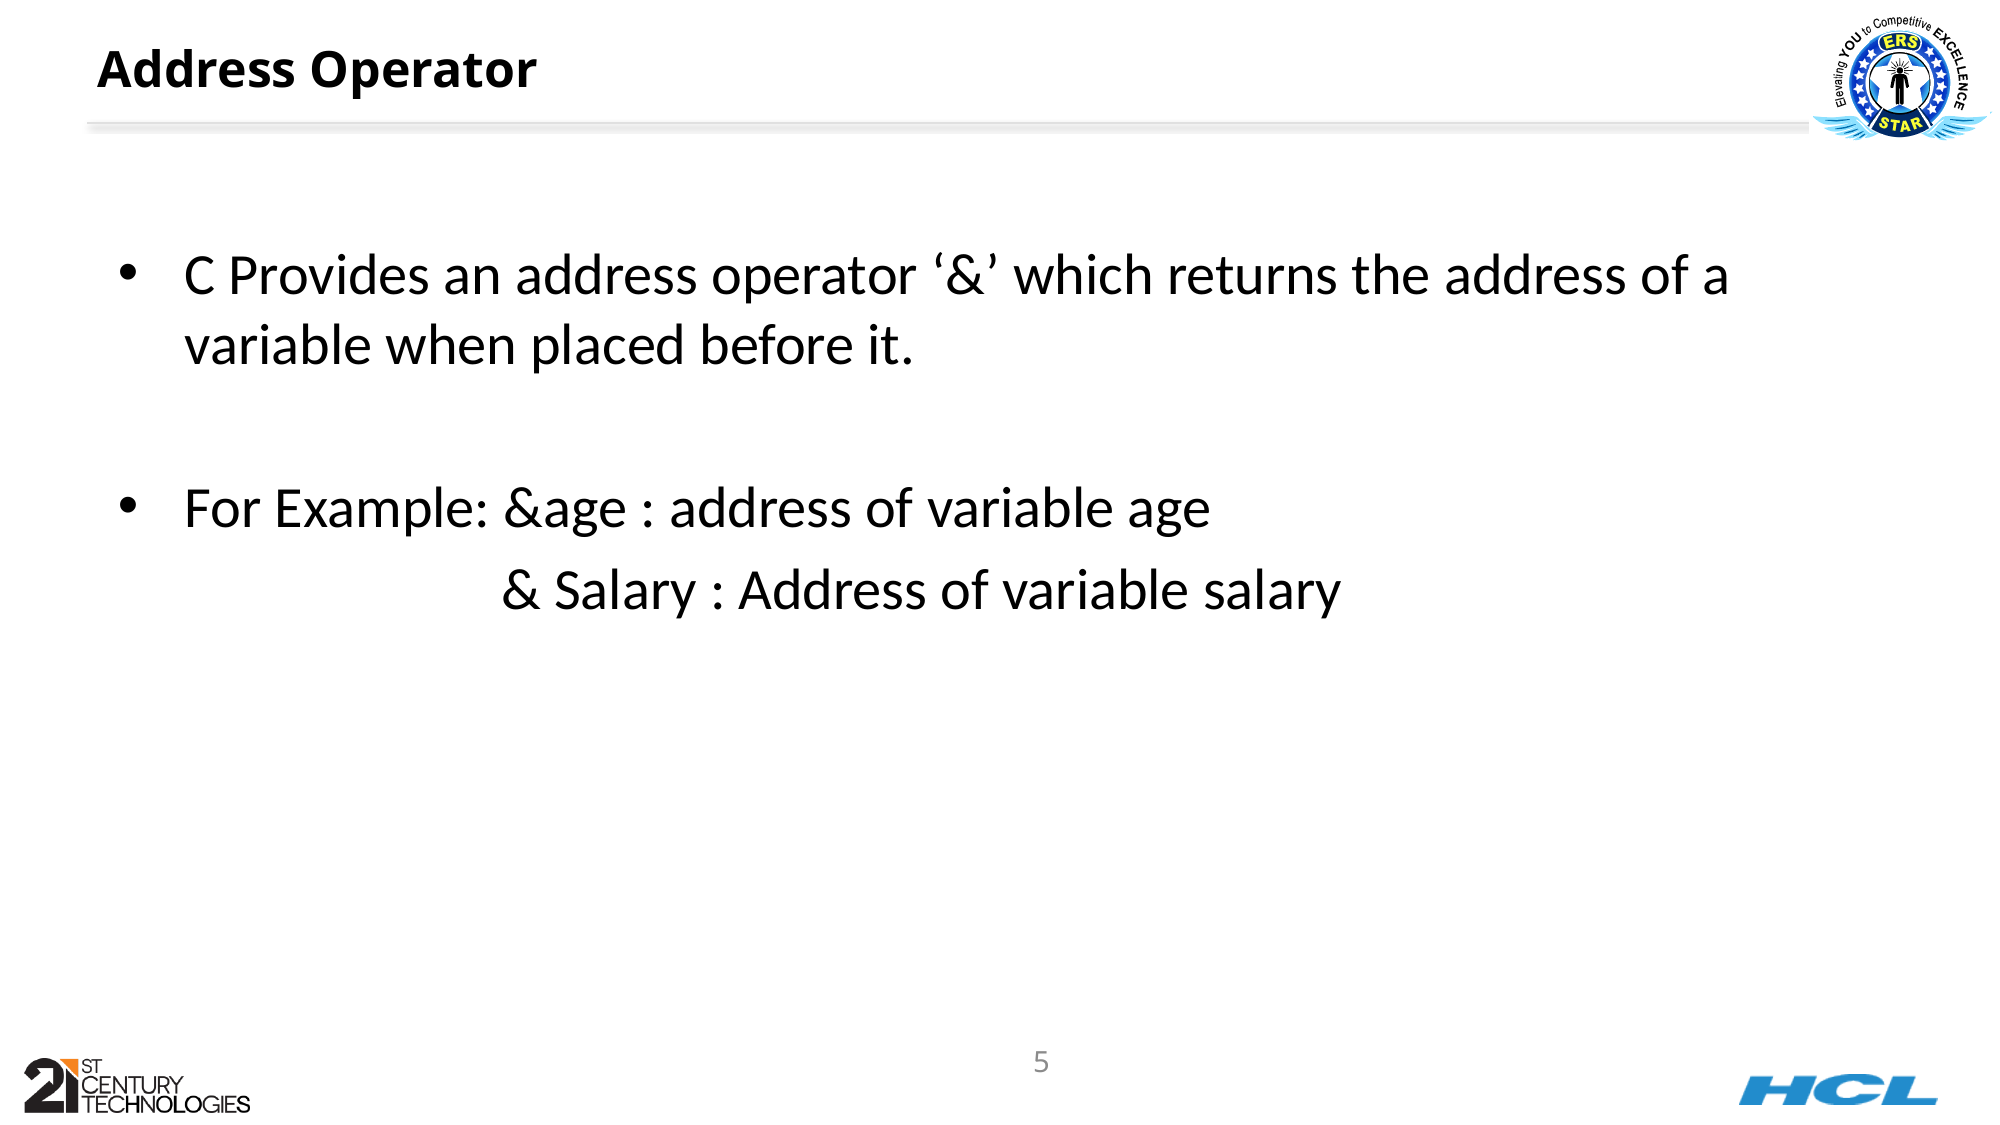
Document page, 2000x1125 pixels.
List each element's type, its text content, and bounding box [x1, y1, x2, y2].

slide_number 5 [808, 1033, 1275, 1094]
list C Provides an address operator ‘&’ which returns the address of a variable when placed before it. For Example: &age : address of variable age & Salary : Address of variable salary [99, 227, 1900, 970]
picture [24, 1058, 250, 1113]
picture [1739, 1074, 1938, 1105]
picture [1809, 10, 2000, 144]
title Address Operator [97, 28, 1638, 107]
